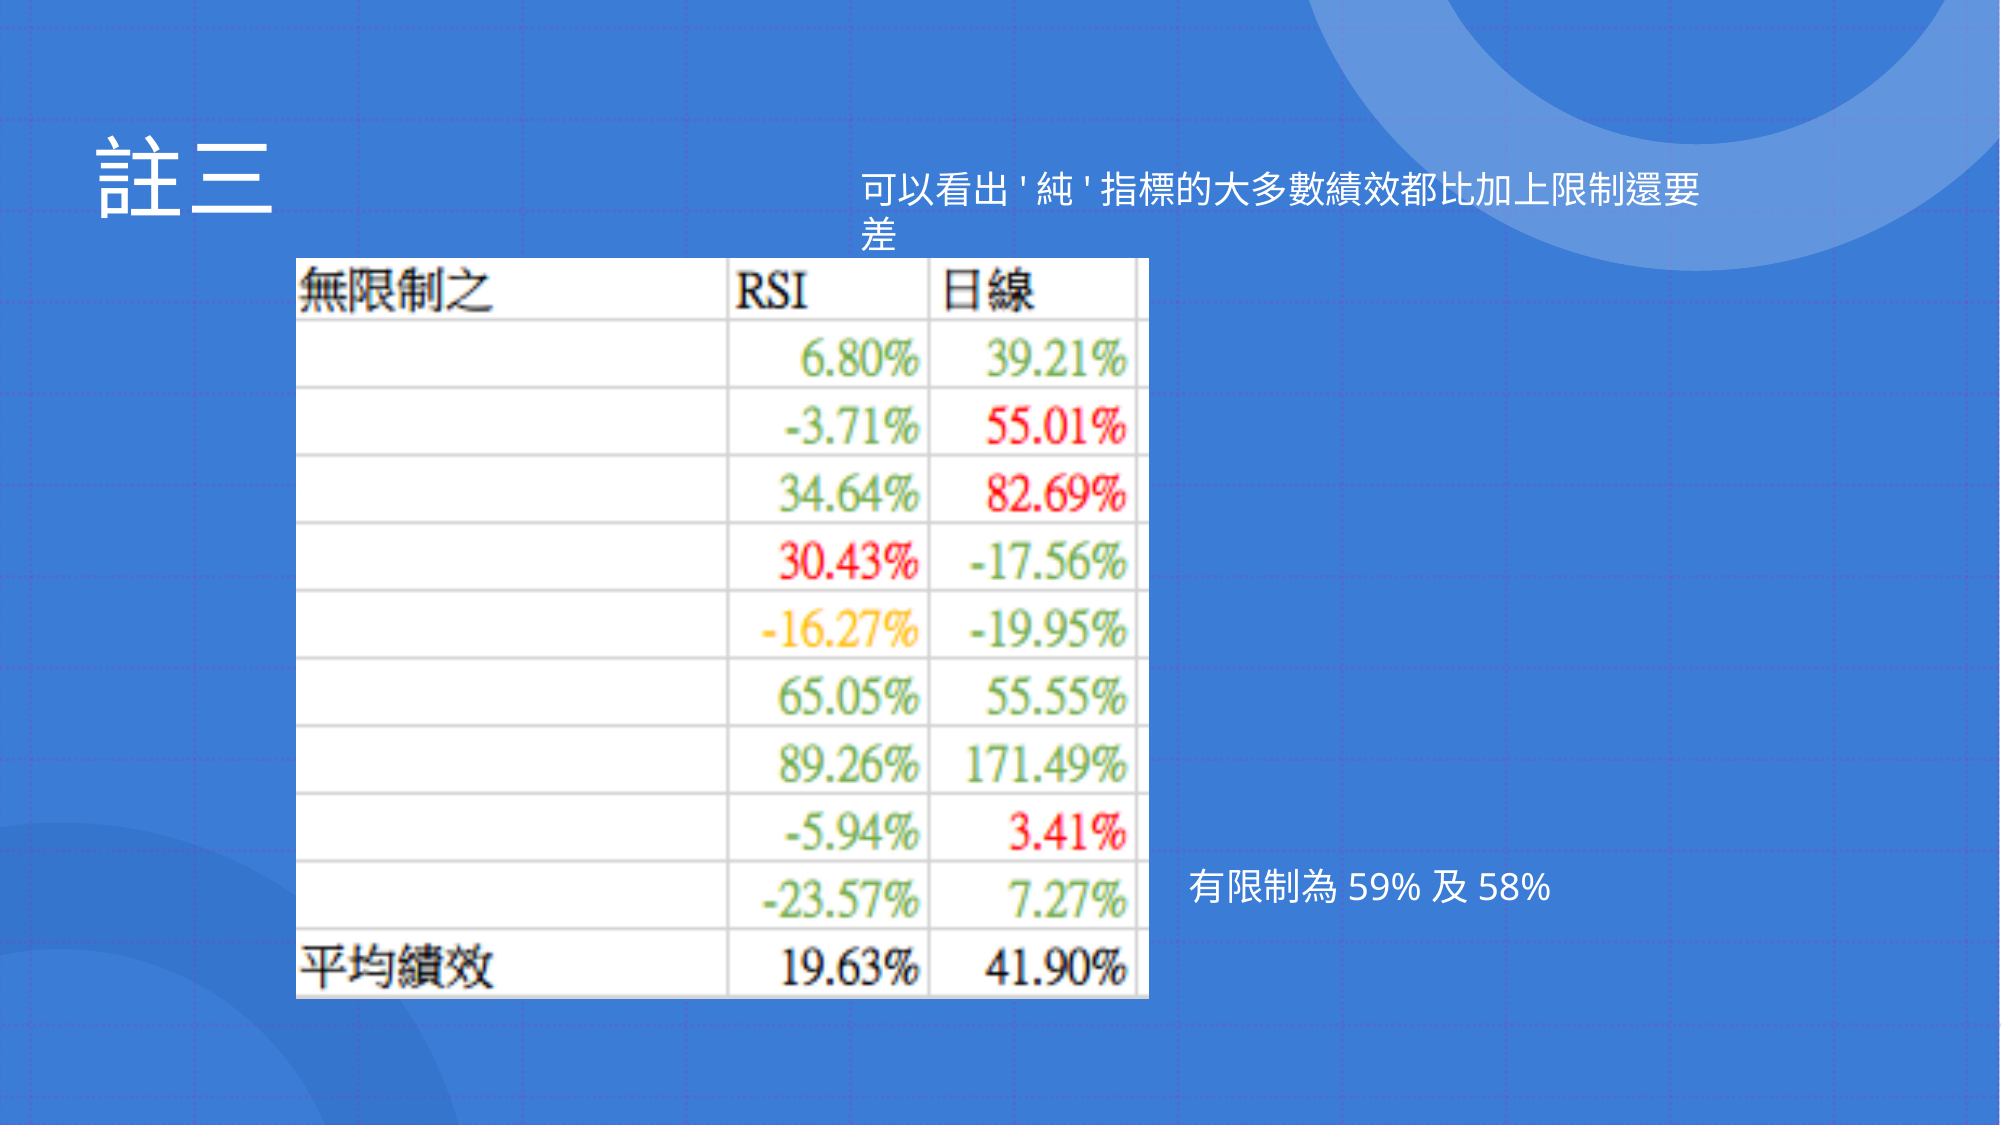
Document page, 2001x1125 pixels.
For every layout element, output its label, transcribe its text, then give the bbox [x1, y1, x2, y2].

title 註三 [75, 59, 1834, 278]
text_box 可以看出'純'指標的大多數績效都比加上限制還要差 [845, 158, 1744, 264]
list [296, 258, 1149, 999]
text_box 有限制為59%及58% [1174, 855, 1567, 916]
